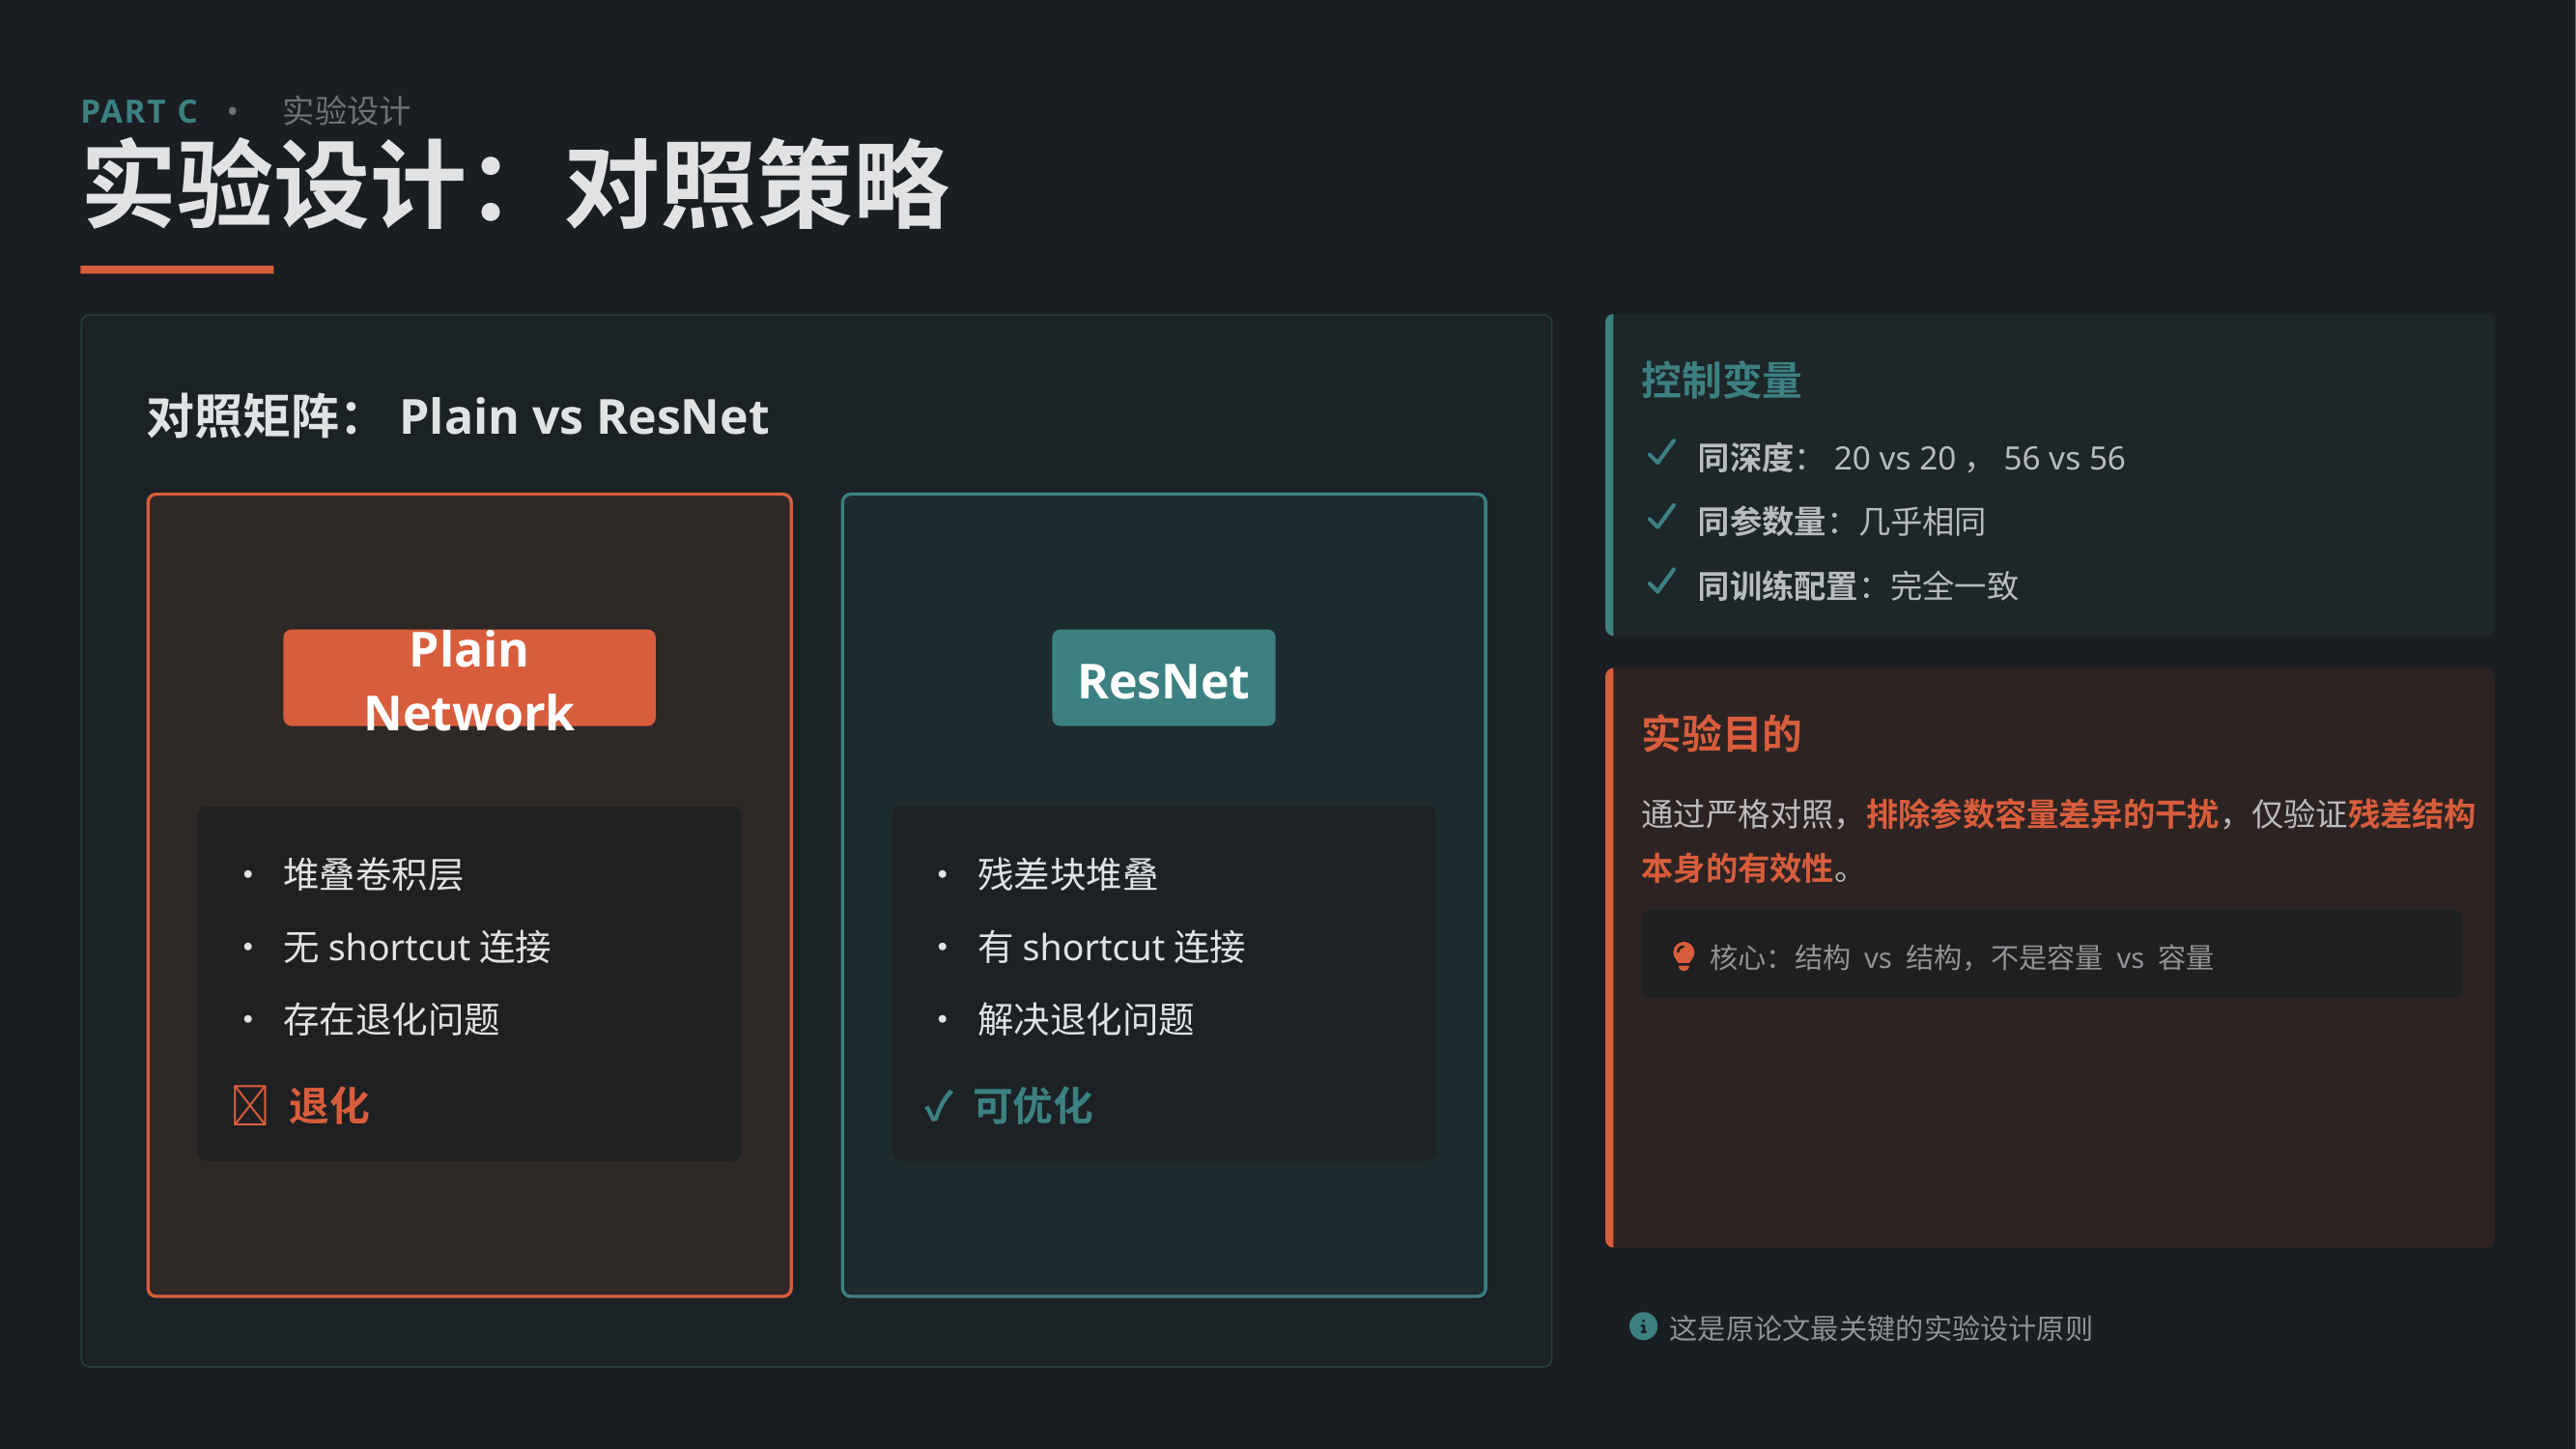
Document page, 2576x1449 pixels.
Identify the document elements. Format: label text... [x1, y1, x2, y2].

text_box [148, 494, 792, 1297]
text_box [892, 806, 1436, 1161]
text_box • 无shortcut连接 [230, 911, 727, 968]
text_box 核心：结构 vs 结构，不是容量 vs 容量 [1710, 933, 2453, 975]
text_box 这是原论文最关键的实验设计原则 [1669, 1303, 2485, 1345]
text_box [1629, 1312, 1658, 1341]
text_box [1605, 668, 1614, 1248]
text_box • 残差块堆叠 [924, 838, 1422, 895]
text_box PART C [80, 80, 219, 129]
text_box 同训练配置：完全一致 [1698, 555, 2036, 604]
text_box • 解决退化问题 [924, 983, 1422, 1040]
text_box [1052, 629, 1276, 726]
text_box 通过严格对照，排除参数容量差异的干扰，仅验证残差结构本身的有效性。 [1641, 781, 2479, 886]
text_box [197, 806, 742, 1161]
text_box [1647, 502, 1676, 529]
text_box ✓ 可优化 [924, 1071, 1424, 1129]
text_box • 存在退化问题 [230, 983, 727, 1040]
text_box [80, 266, 274, 274]
text_box 实验设计：对照策略 [80, 145, 2544, 242]
text_box [1614, 313, 2496, 637]
text_box 实验设计 [282, 80, 428, 129]
text_box ResNet [1072, 645, 1256, 709]
text_box 同参数量：几乎相同 [1697, 491, 2004, 540]
text_box [842, 494, 1486, 1297]
text_box [1647, 567, 1676, 594]
text_box • 堆叠卷积层 [230, 838, 727, 895]
text_box • 有shortcut连接 [924, 911, 1422, 968]
text_box 对照矩阵：Plain vs ResNet [146, 380, 1512, 444]
text_box [1600, 1279, 2495, 1369]
text_box 同深度：20 vs 20，56 vs 56 [1698, 426, 2129, 475]
text_box [1673, 941, 1695, 963]
text_box [1614, 668, 2496, 1248]
text_box Plain Network [303, 645, 636, 709]
text_box ❌ 退化 [230, 1071, 729, 1129]
text_box [1647, 439, 1676, 466]
text_box [1678, 965, 1689, 972]
text_box 控制变量 [1641, 346, 2483, 403]
text_box [1641, 909, 2463, 999]
text_box [283, 629, 656, 726]
text_box [1605, 313, 1614, 637]
text_box 实验目的 [1641, 699, 2483, 757]
text_box • [226, 80, 275, 129]
text_box [81, 314, 1552, 1367]
